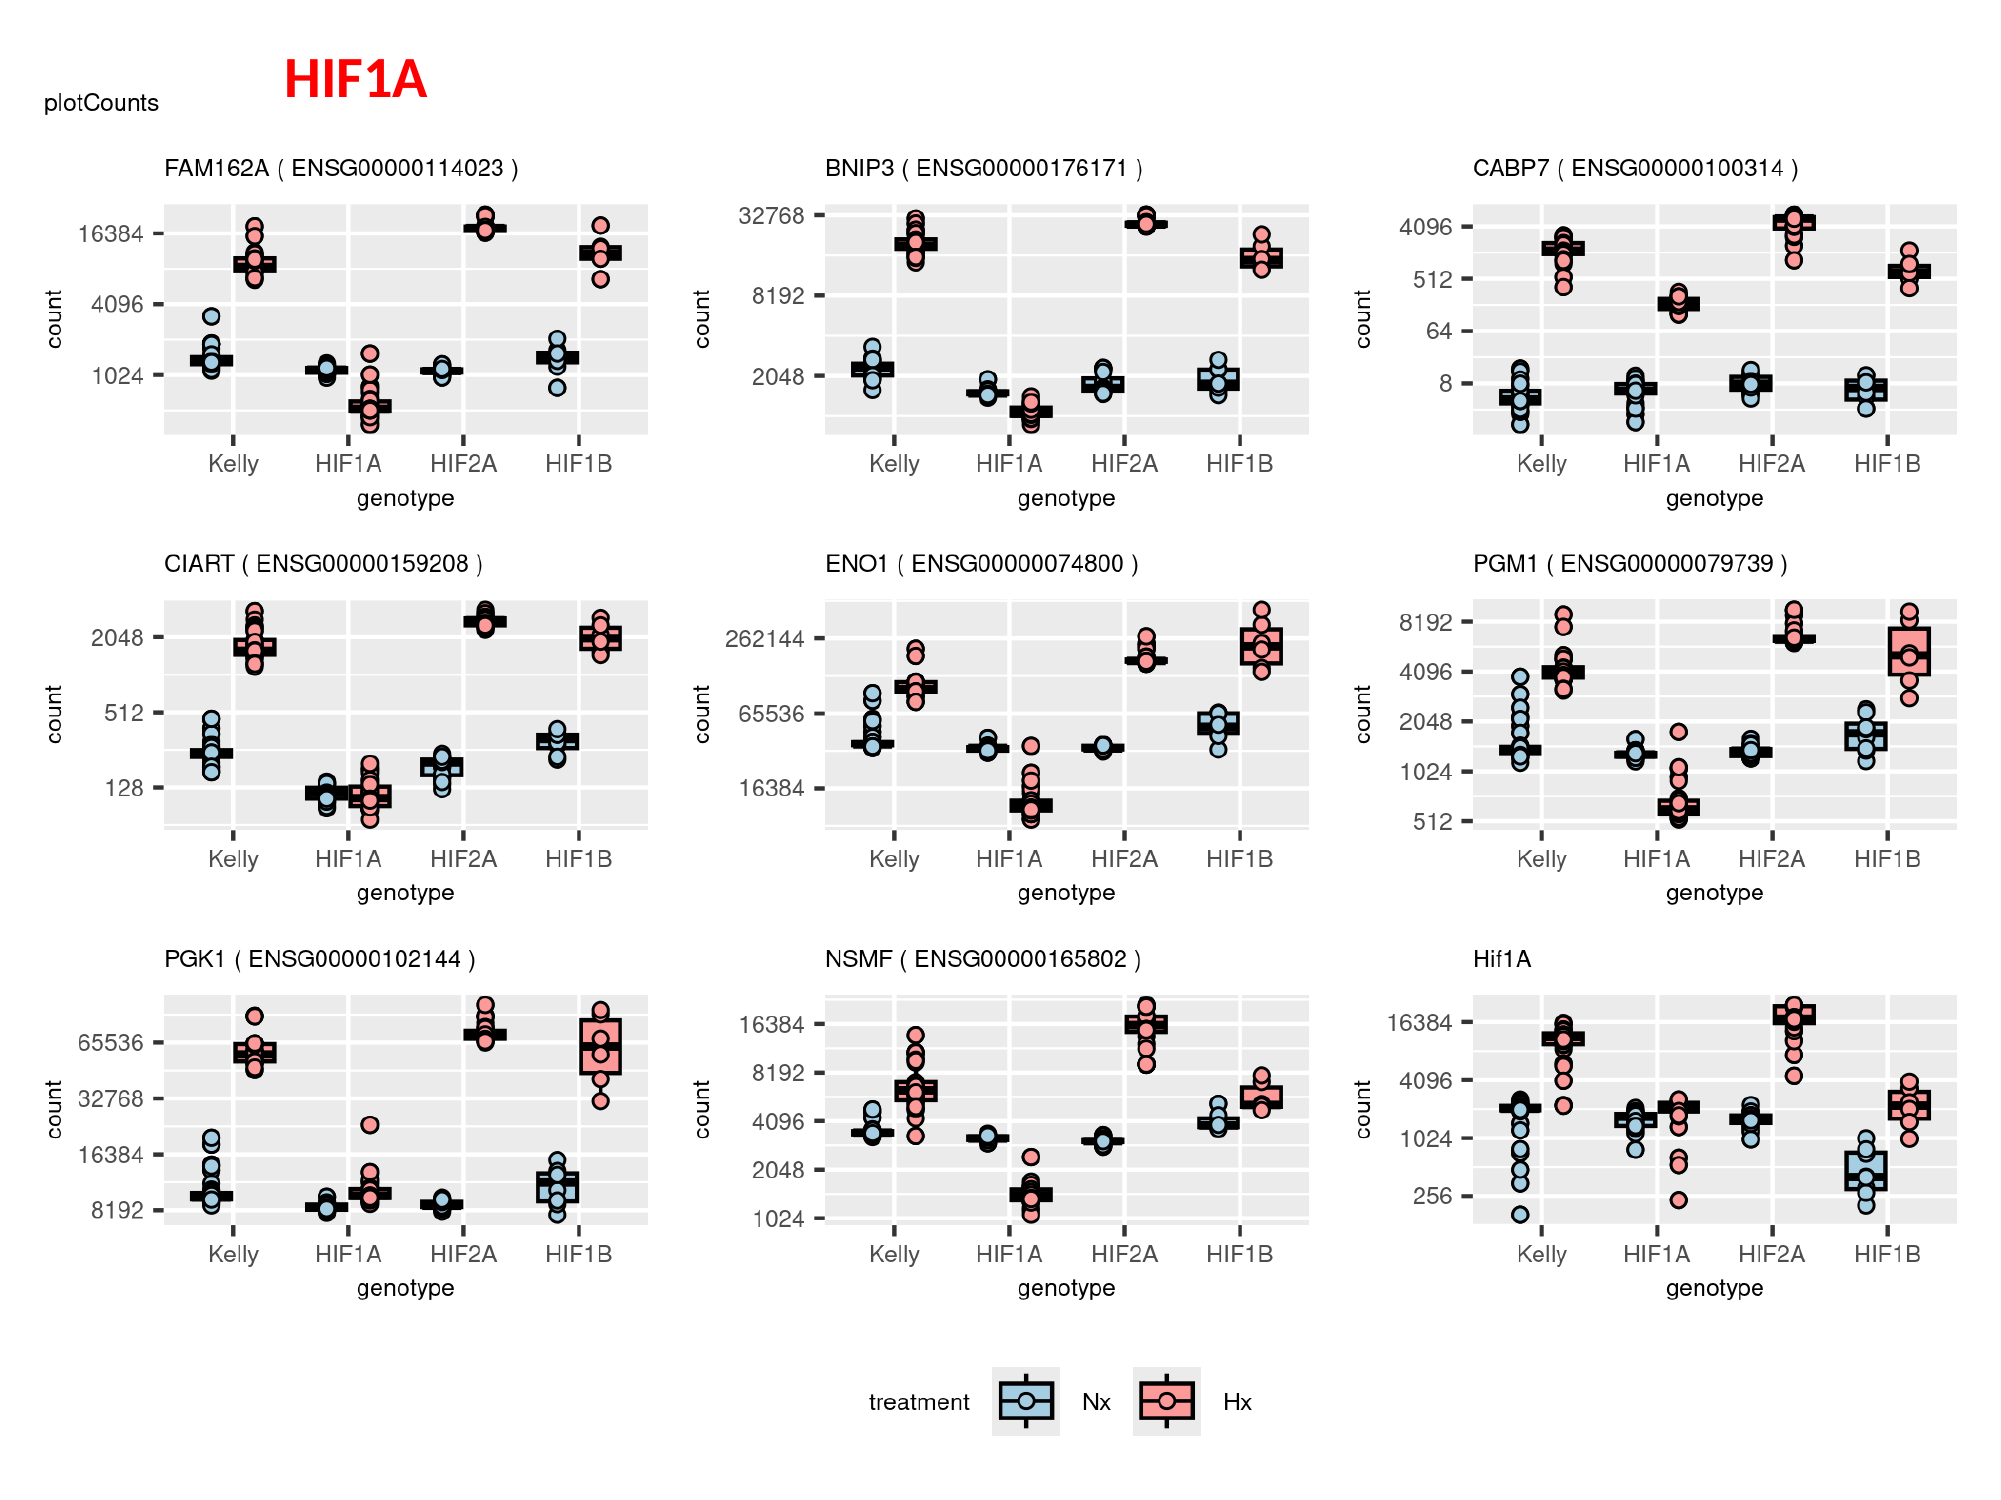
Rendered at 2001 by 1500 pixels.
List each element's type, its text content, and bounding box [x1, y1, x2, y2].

text_box HIF1A [269, 31, 444, 71]
picture [0, 71, 2000, 1500]
